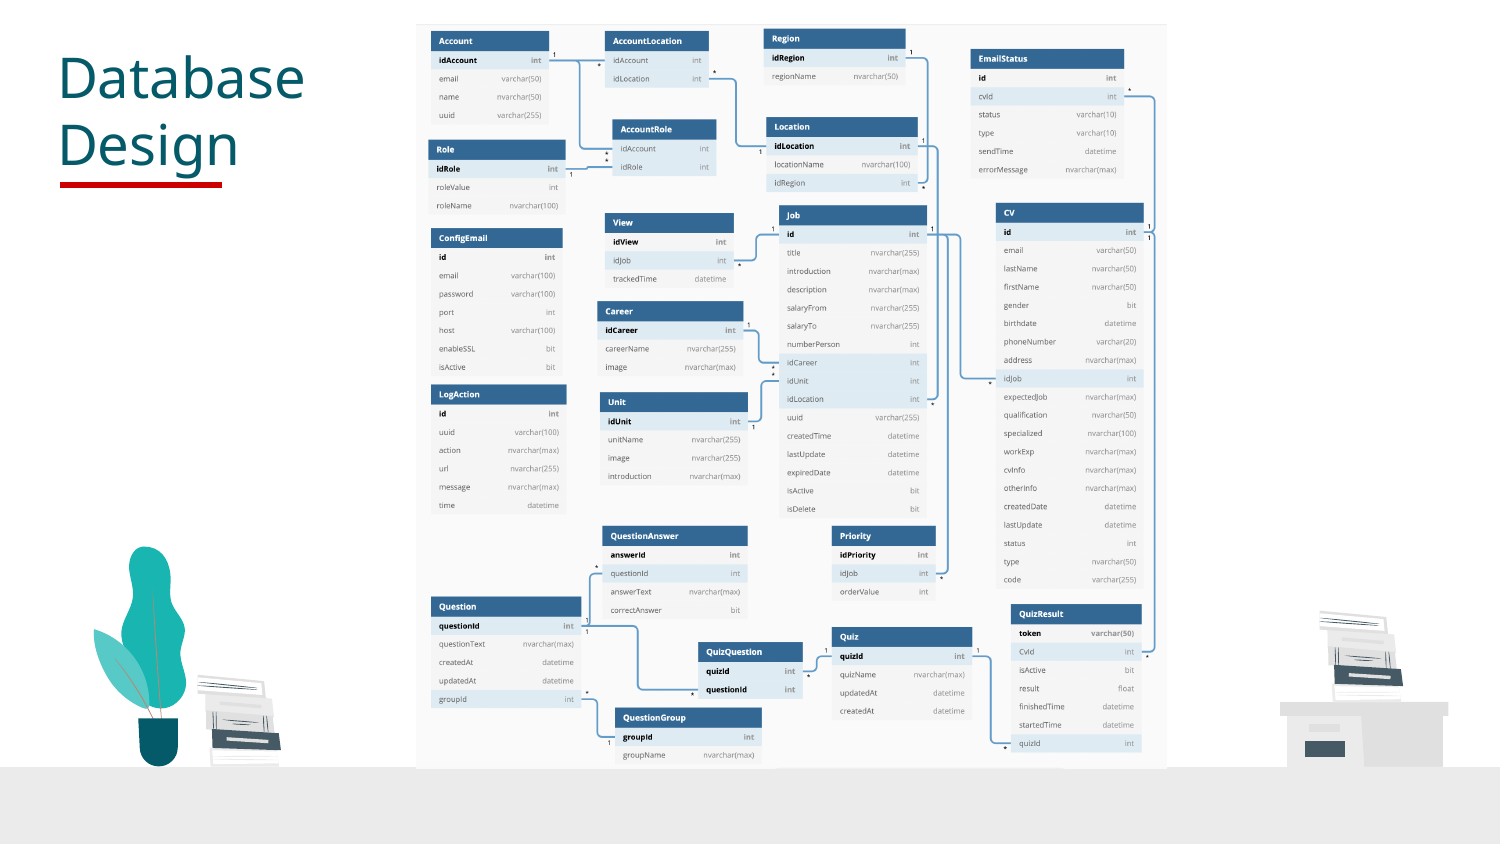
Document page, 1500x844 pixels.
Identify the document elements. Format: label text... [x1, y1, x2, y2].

title Database Design [42, 41, 392, 178]
picture [415, 24, 1167, 769]
